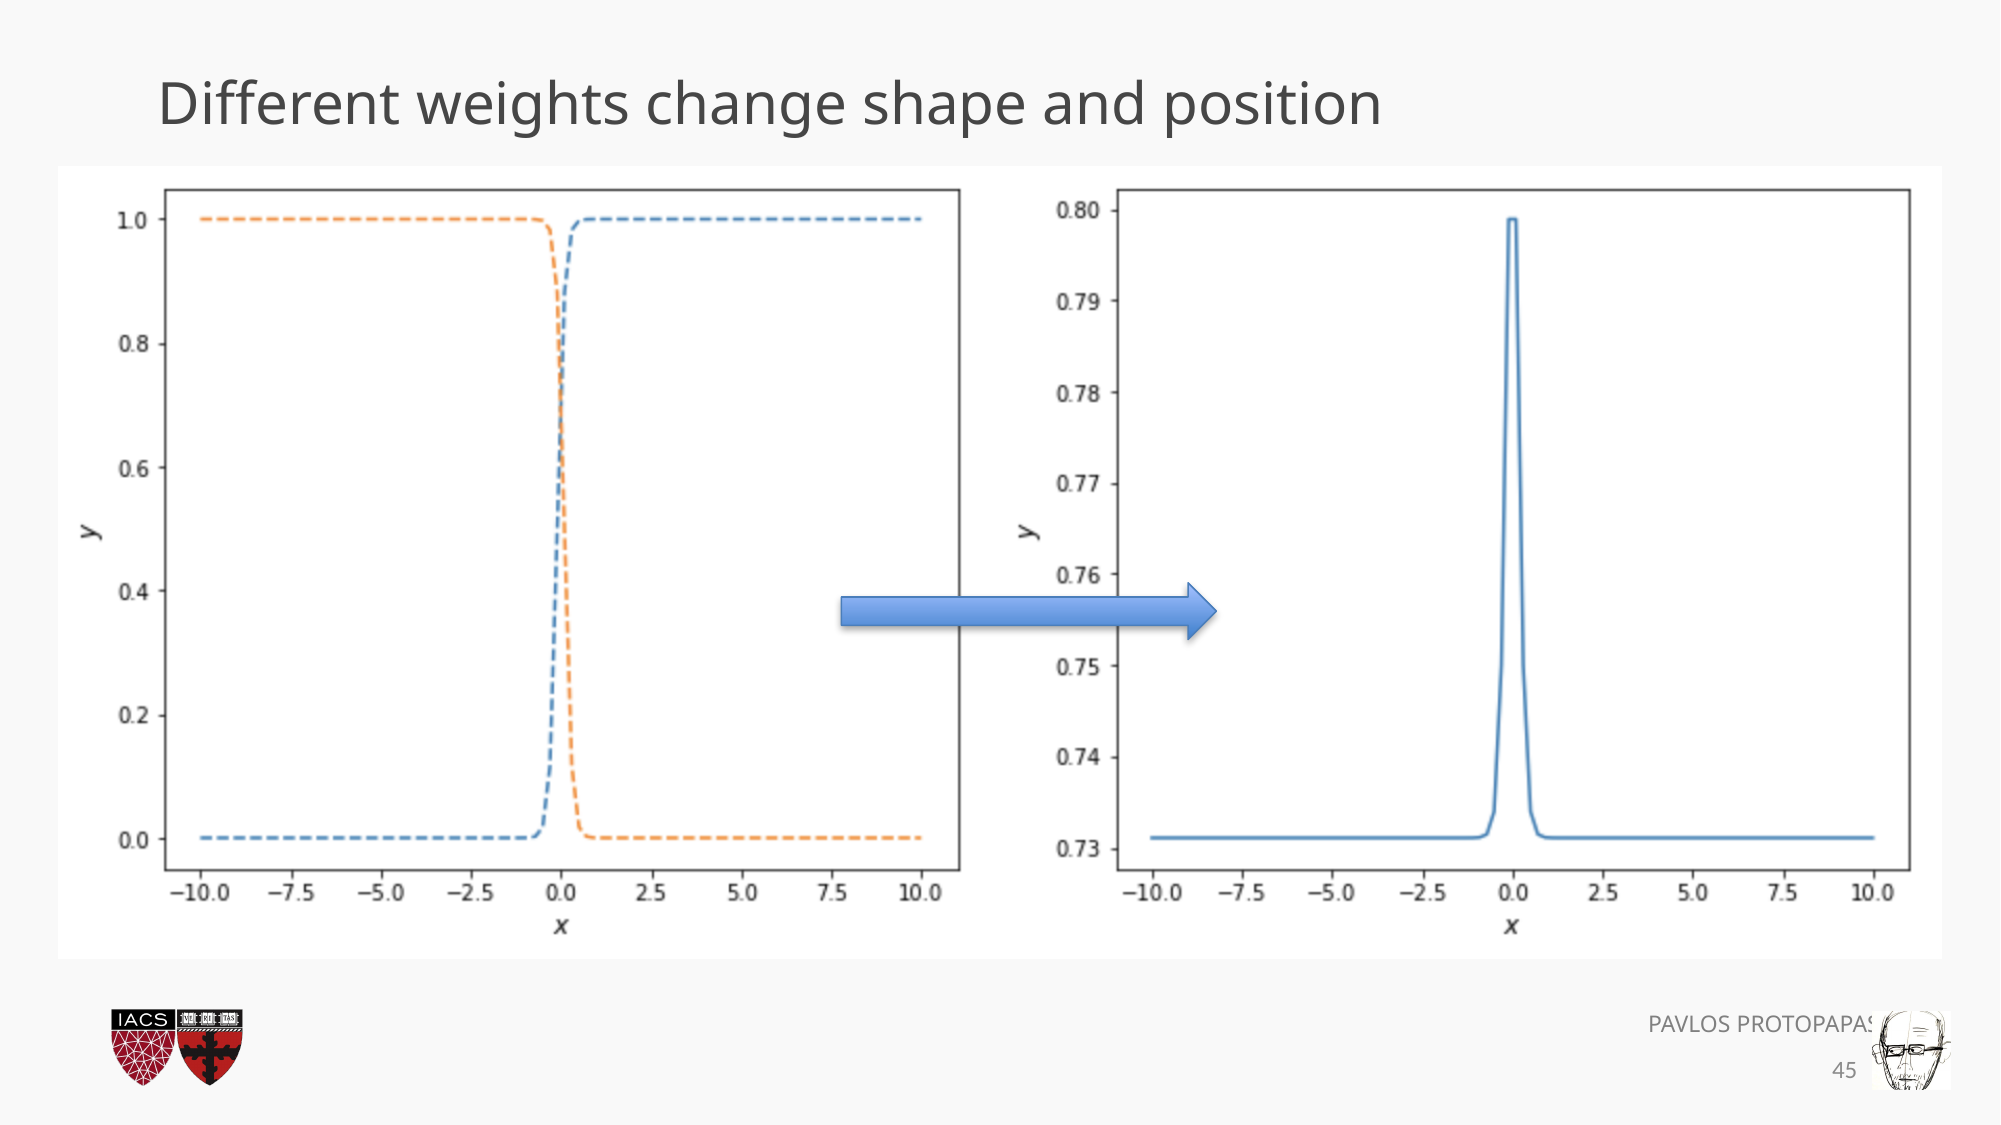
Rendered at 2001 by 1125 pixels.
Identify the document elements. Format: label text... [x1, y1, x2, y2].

slide_number 45 [1405, 1038, 1873, 1099]
picture [109, 1009, 243, 1086]
list Different weights change shape and position [143, 58, 1838, 163]
picture [1872, 1011, 1951, 1090]
picture [58, 166, 1942, 959]
